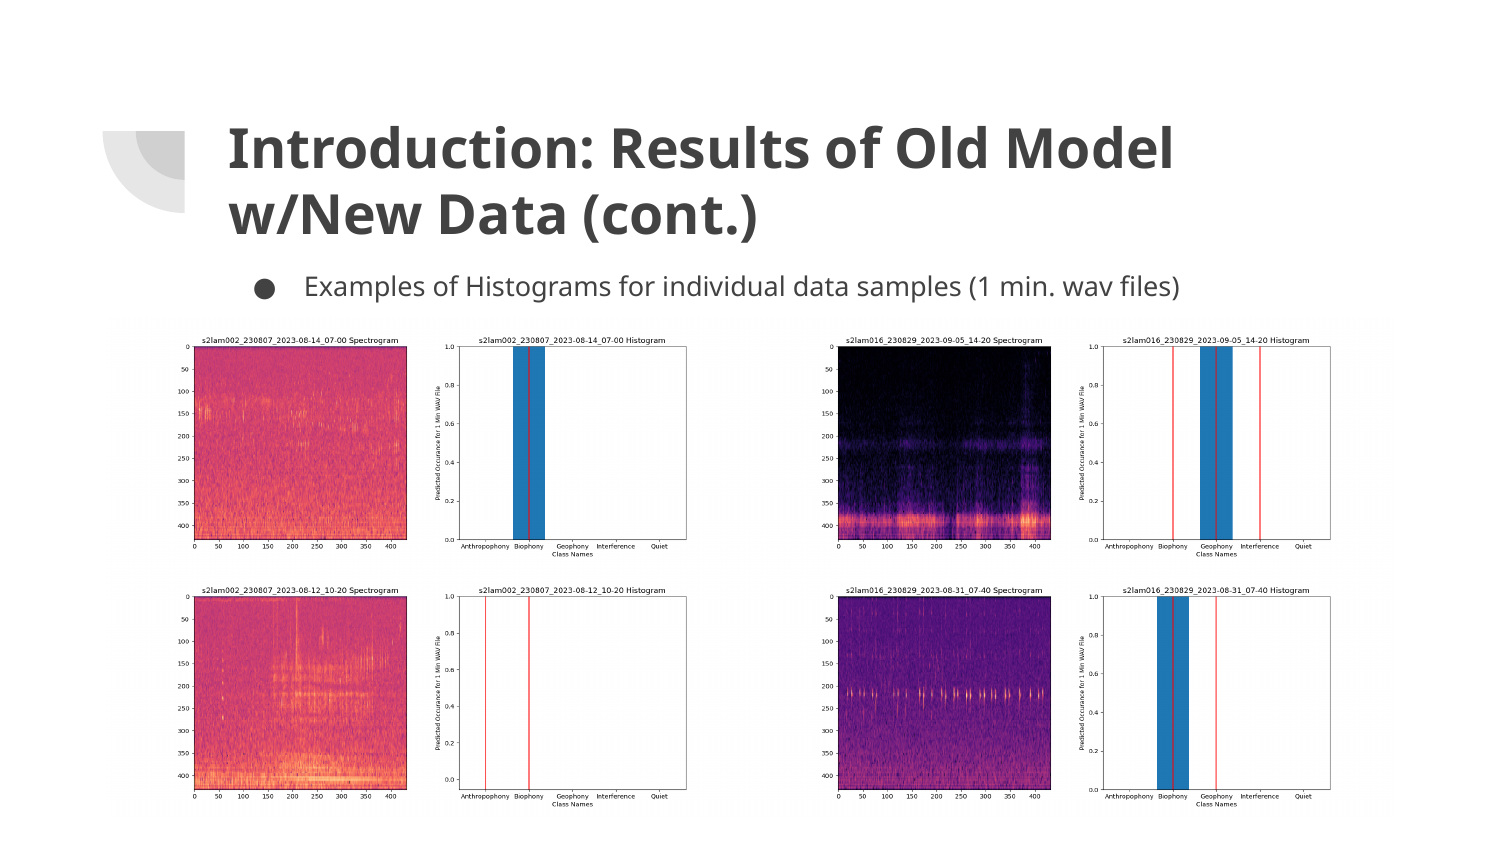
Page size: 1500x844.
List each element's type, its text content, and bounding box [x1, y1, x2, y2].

title Introduction: Results of Old Model w/New Data (cont.) [213, 98, 1368, 249]
picture [105, 316, 1395, 817]
list Examples of Histograms for individual data samples (1 min. wav files) [213, 249, 1368, 314]
